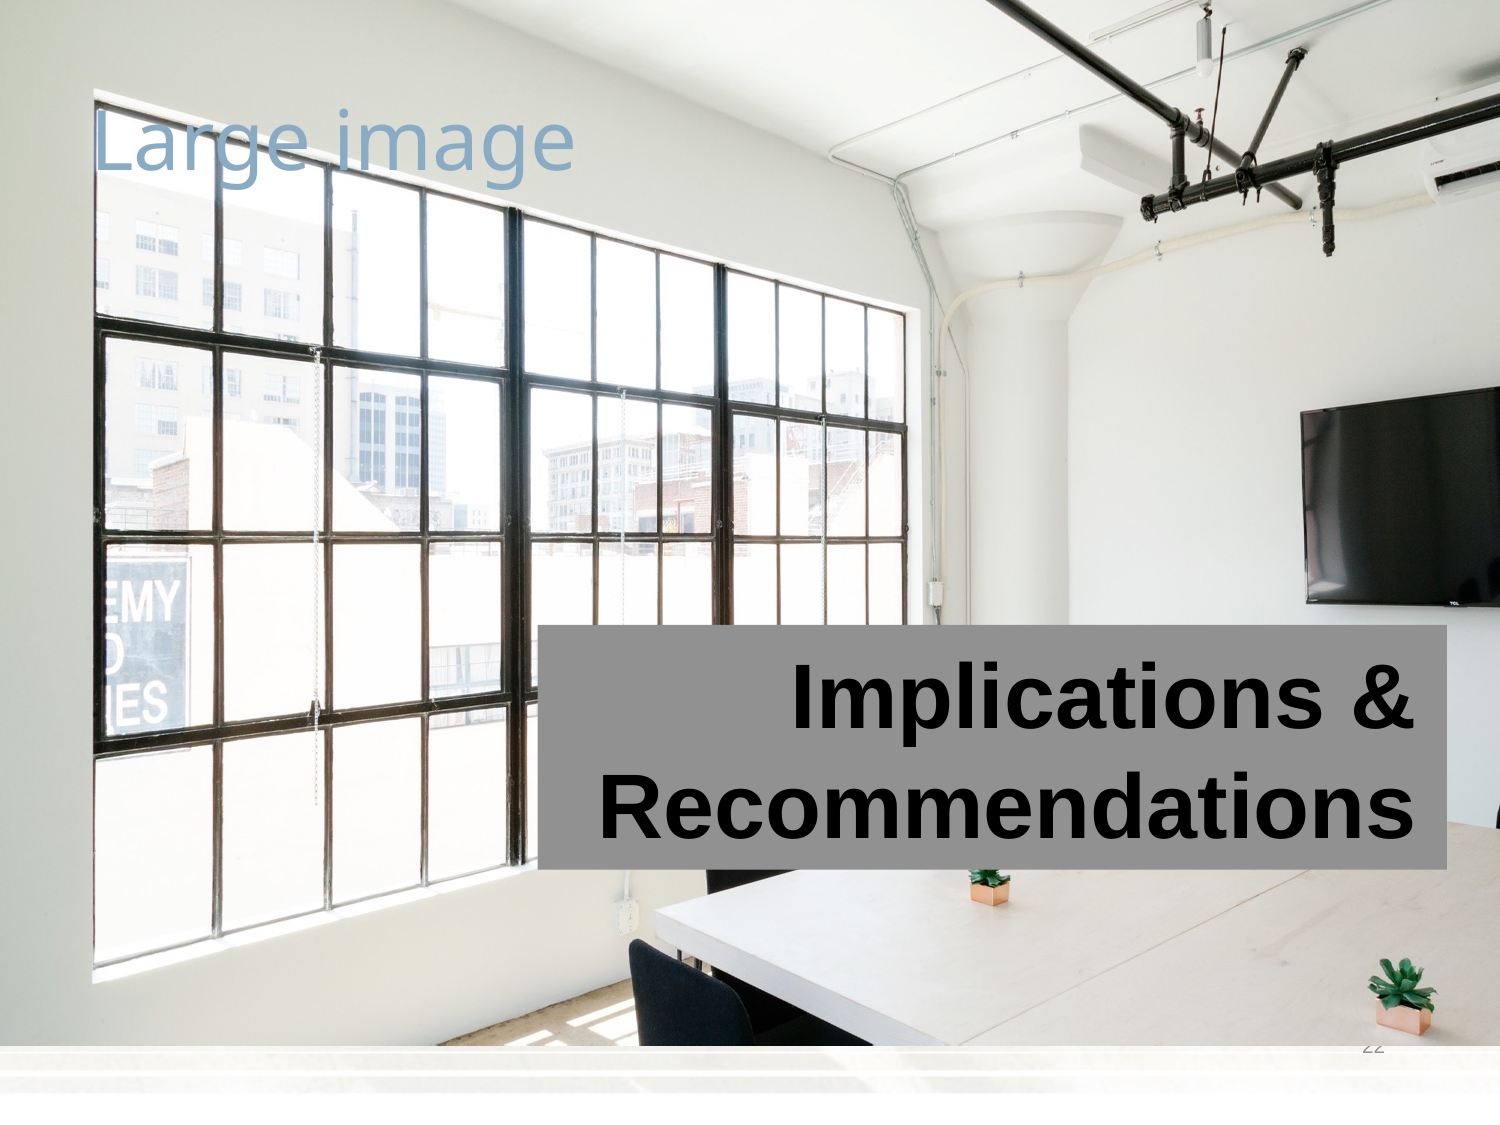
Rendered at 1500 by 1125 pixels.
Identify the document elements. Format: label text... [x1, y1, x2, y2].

picture [0, 0, 1500, 1125]
slide_number 22 [1187, 1046, 1400, 1100]
